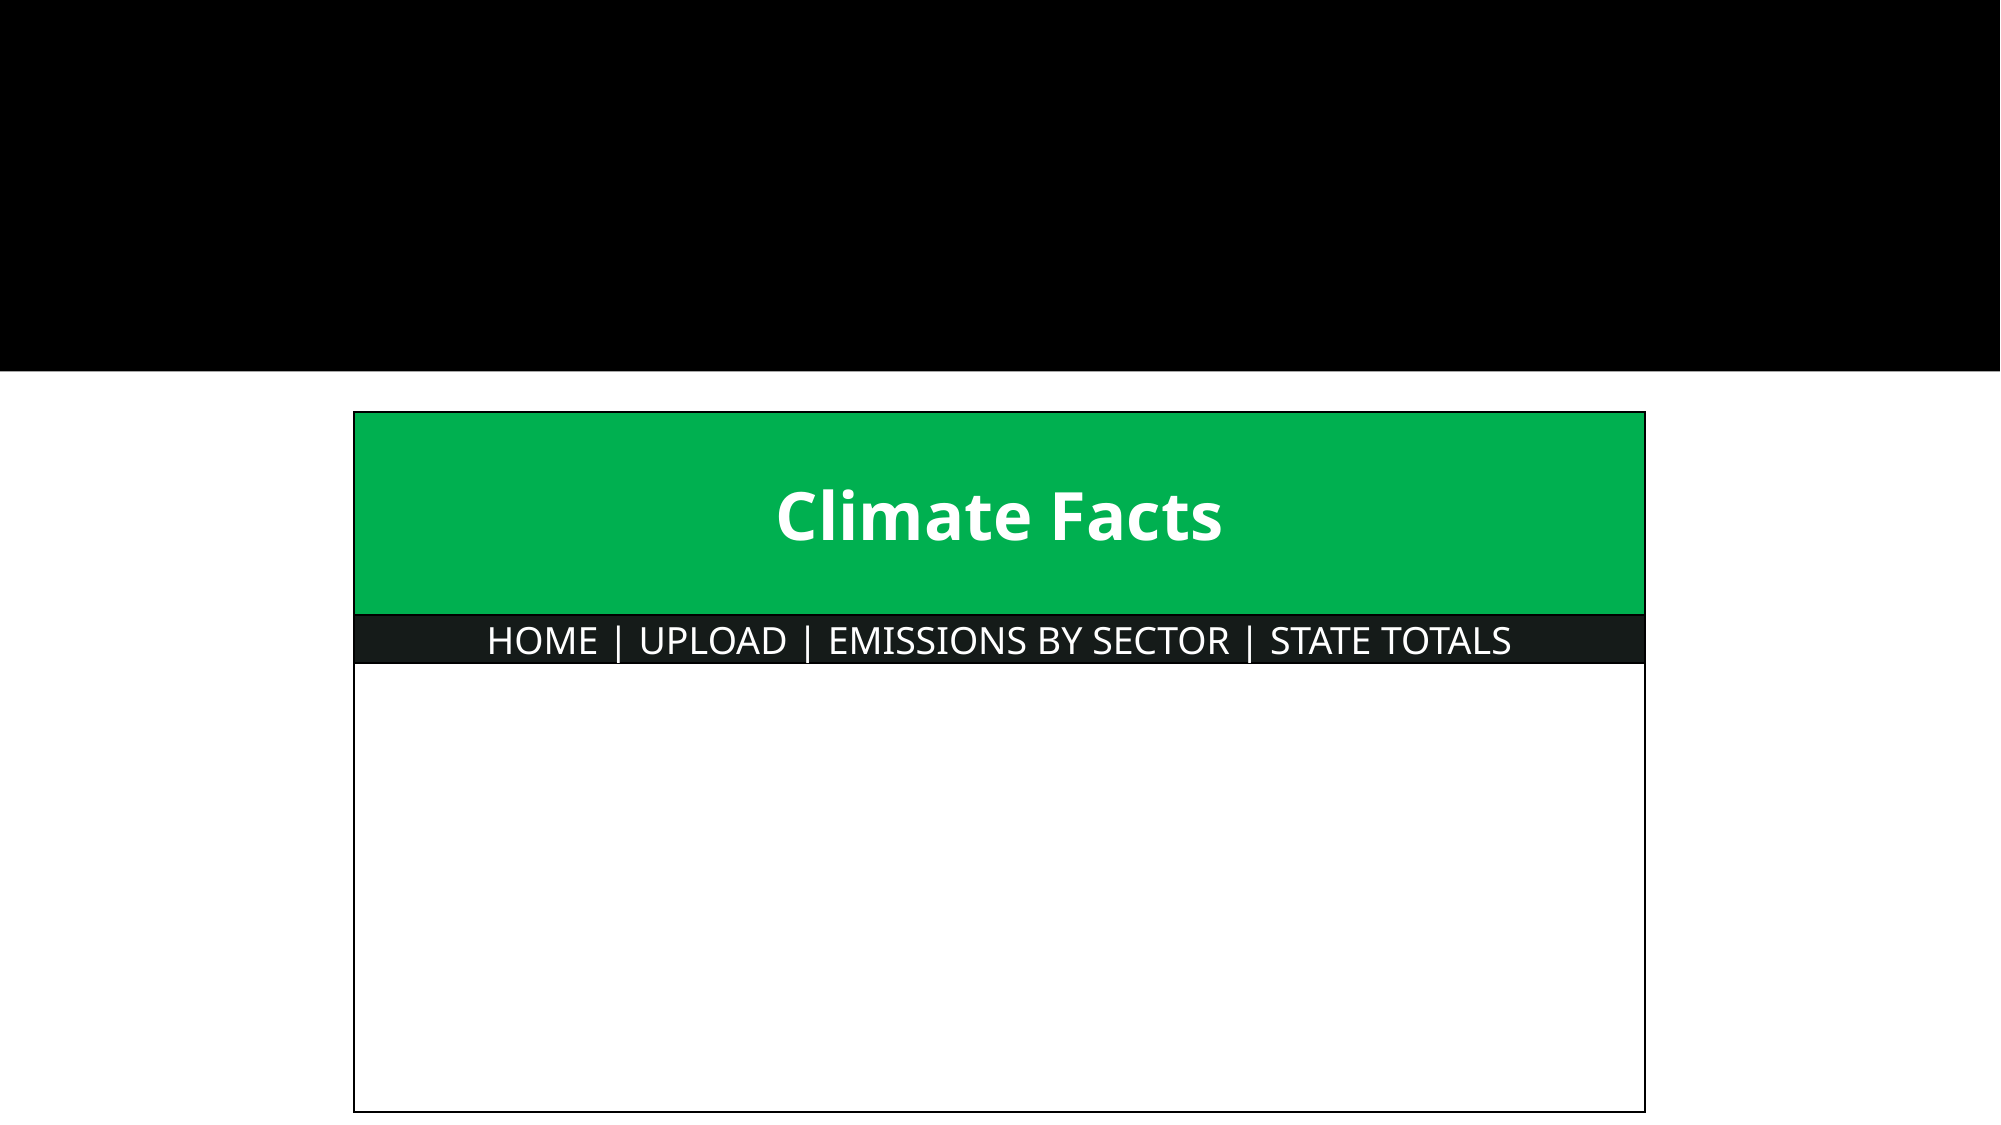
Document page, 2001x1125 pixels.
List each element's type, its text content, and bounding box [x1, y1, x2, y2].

text_box [353, 664, 1646, 1113]
text_box Climate Facts [353, 411, 1646, 614]
text_box HOME | UPLOAD | EMISSIONS BY SECTOR | STATE TOTALS [353, 614, 1646, 664]
